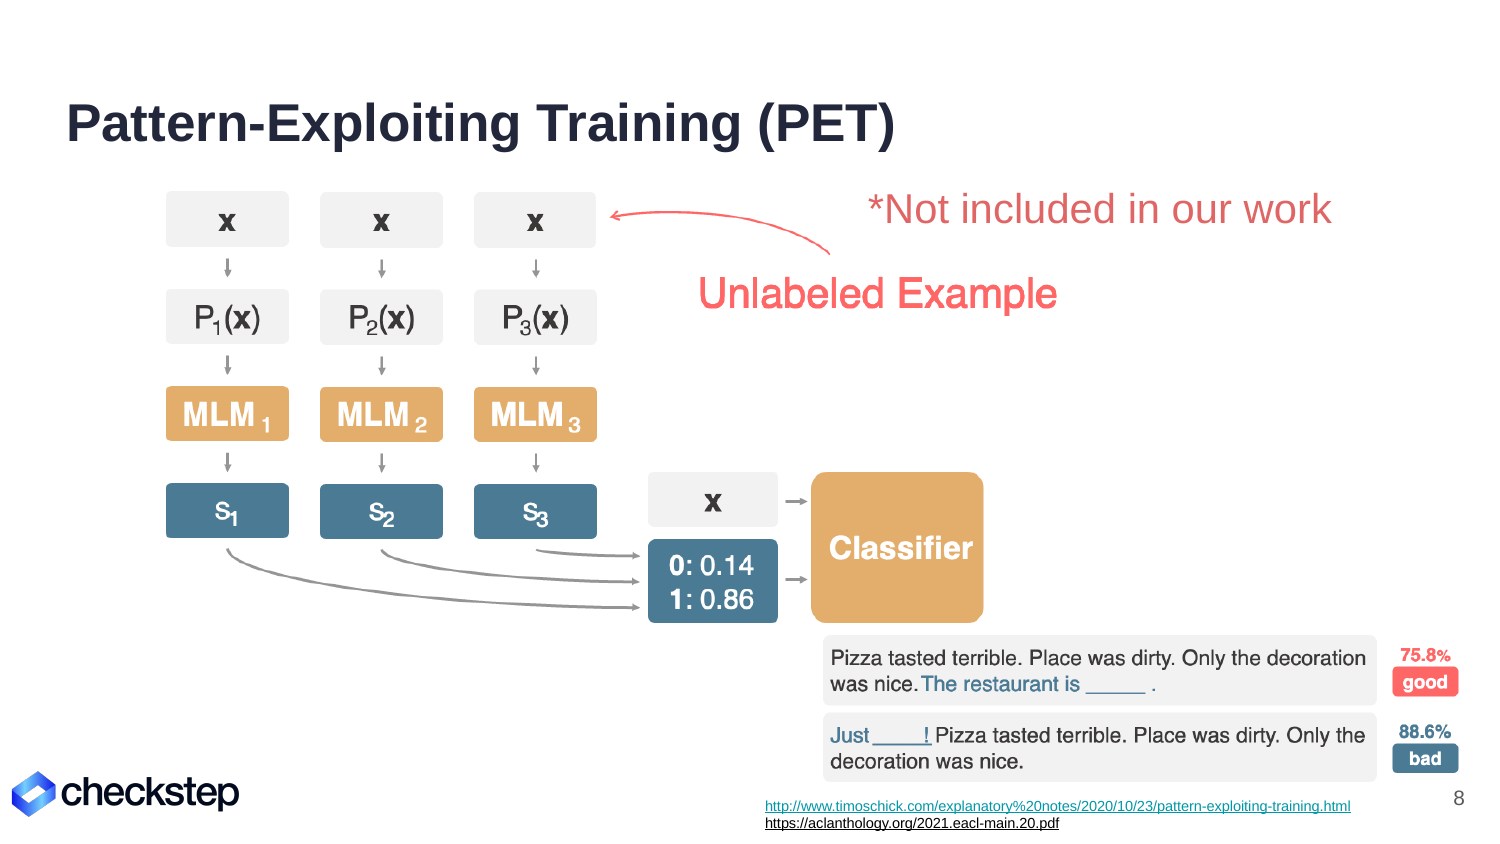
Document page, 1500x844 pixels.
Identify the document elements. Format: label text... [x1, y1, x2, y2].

title Pattern-Exploiting Training (PET) [51, 72, 1449, 167]
picture [11, 771, 239, 817]
slide_number 8 [1424, 790, 1480, 830]
picture [773, 634, 1500, 782]
text_box http://www.timoschick.com/explanatory%20notes/2020/10/23/pattern-exploiting-training.html https://aclanthology.org/2021.eacl-main.20.pdf [750, 781, 1424, 844]
text_box *Not included in our work [852, 166, 1500, 247]
picture [24, 191, 1133, 629]
